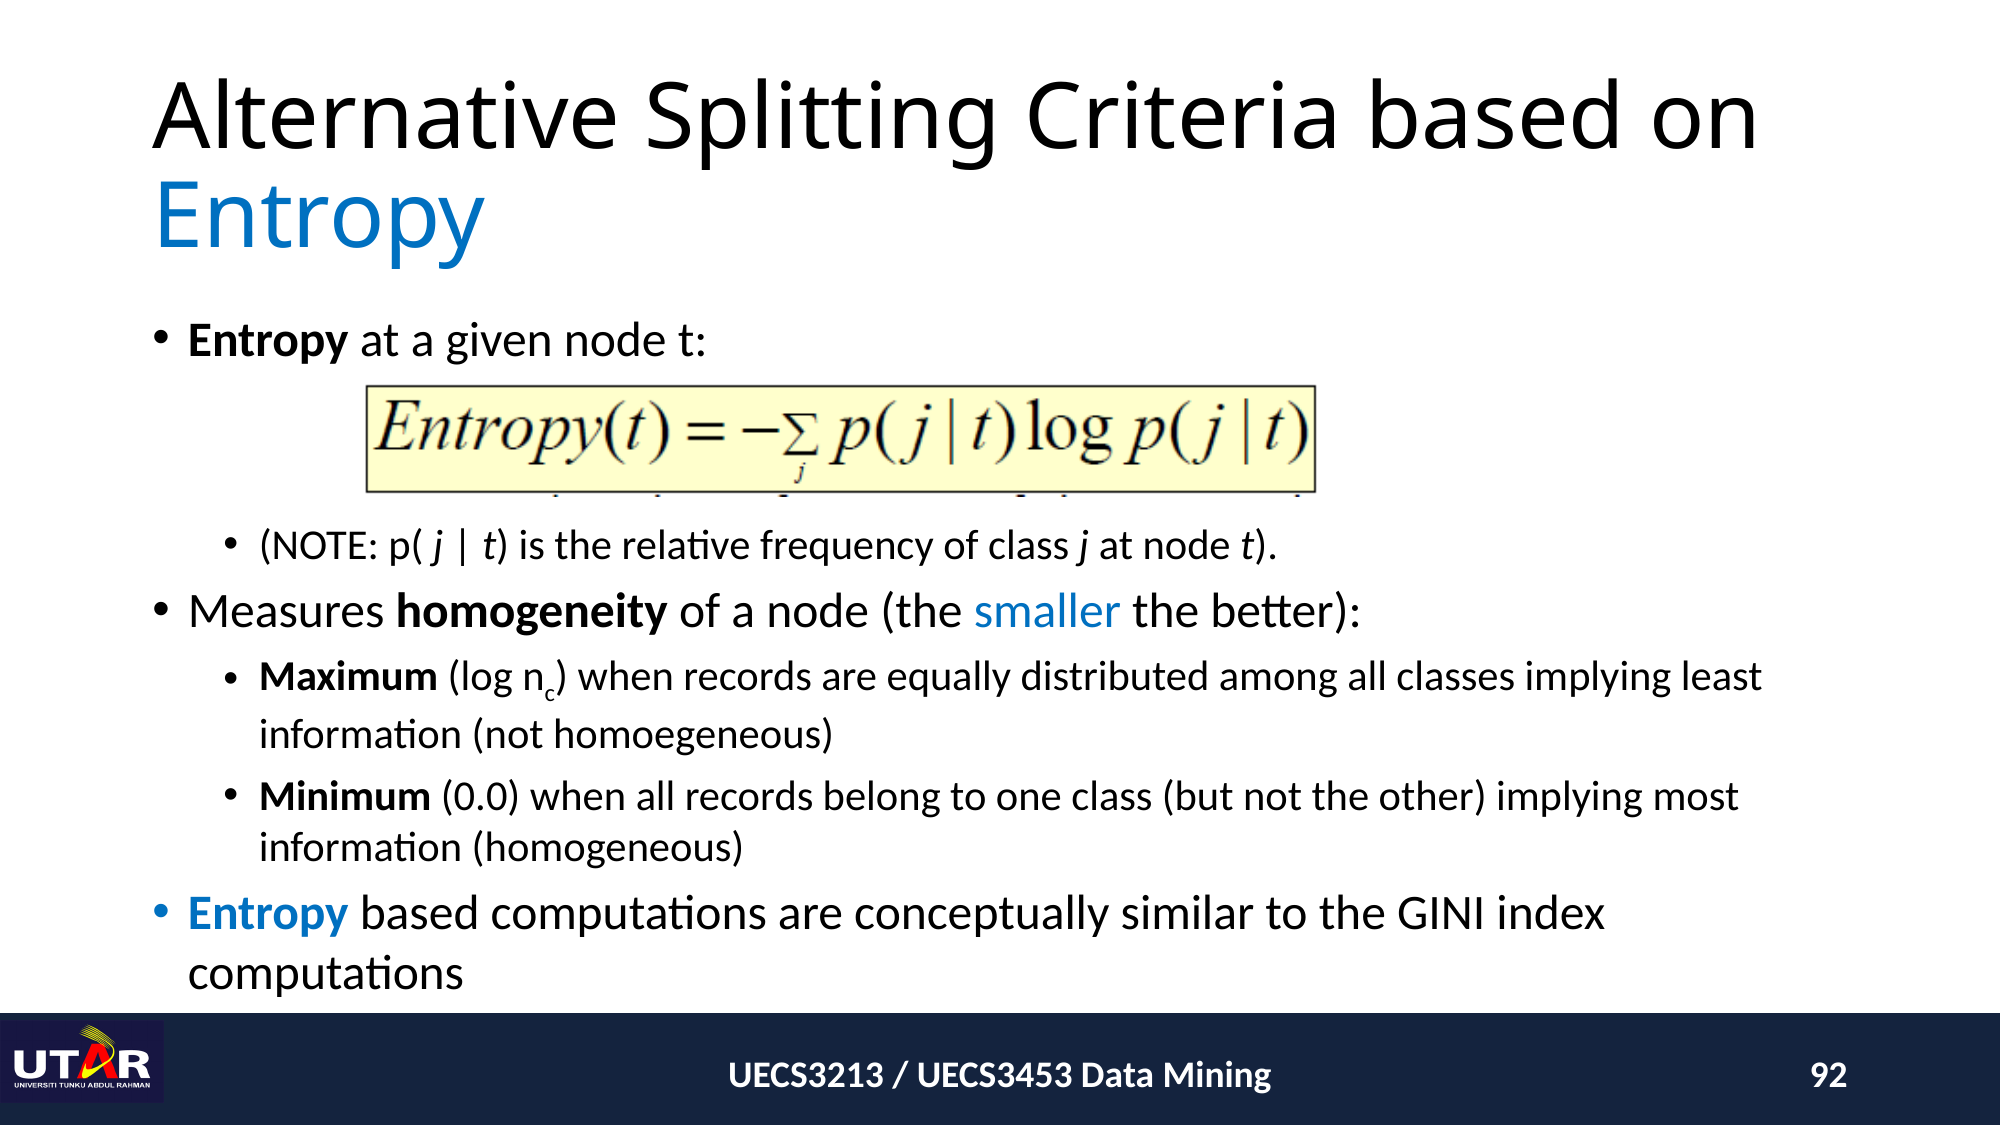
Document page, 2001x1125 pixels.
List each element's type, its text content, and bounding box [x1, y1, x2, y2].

list Entropy at a given node t: (NOTE: p( j | t) is the relative frequency of class j at node t). Measures homogeneity of a node (the smaller the better): Maximum (log nc) when records are equally distributed among all classes implying least information (not homoegeneous) Minimum (0.0) when all records belong to one class (but not the other) implying most information (homogeneous) Entropy based computations are conceptually similar to the GINI index computations [137, 299, 1863, 1014]
picture [0, 1020, 164, 1103]
title Alternative Splitting Criteria based on Entropy [137, 59, 1863, 278]
footer UECS3213 / UECS3453 Data Mining [662, 1042, 1338, 1103]
slide_number 92 [1412, 1042, 1863, 1103]
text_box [359, 380, 1320, 497]
